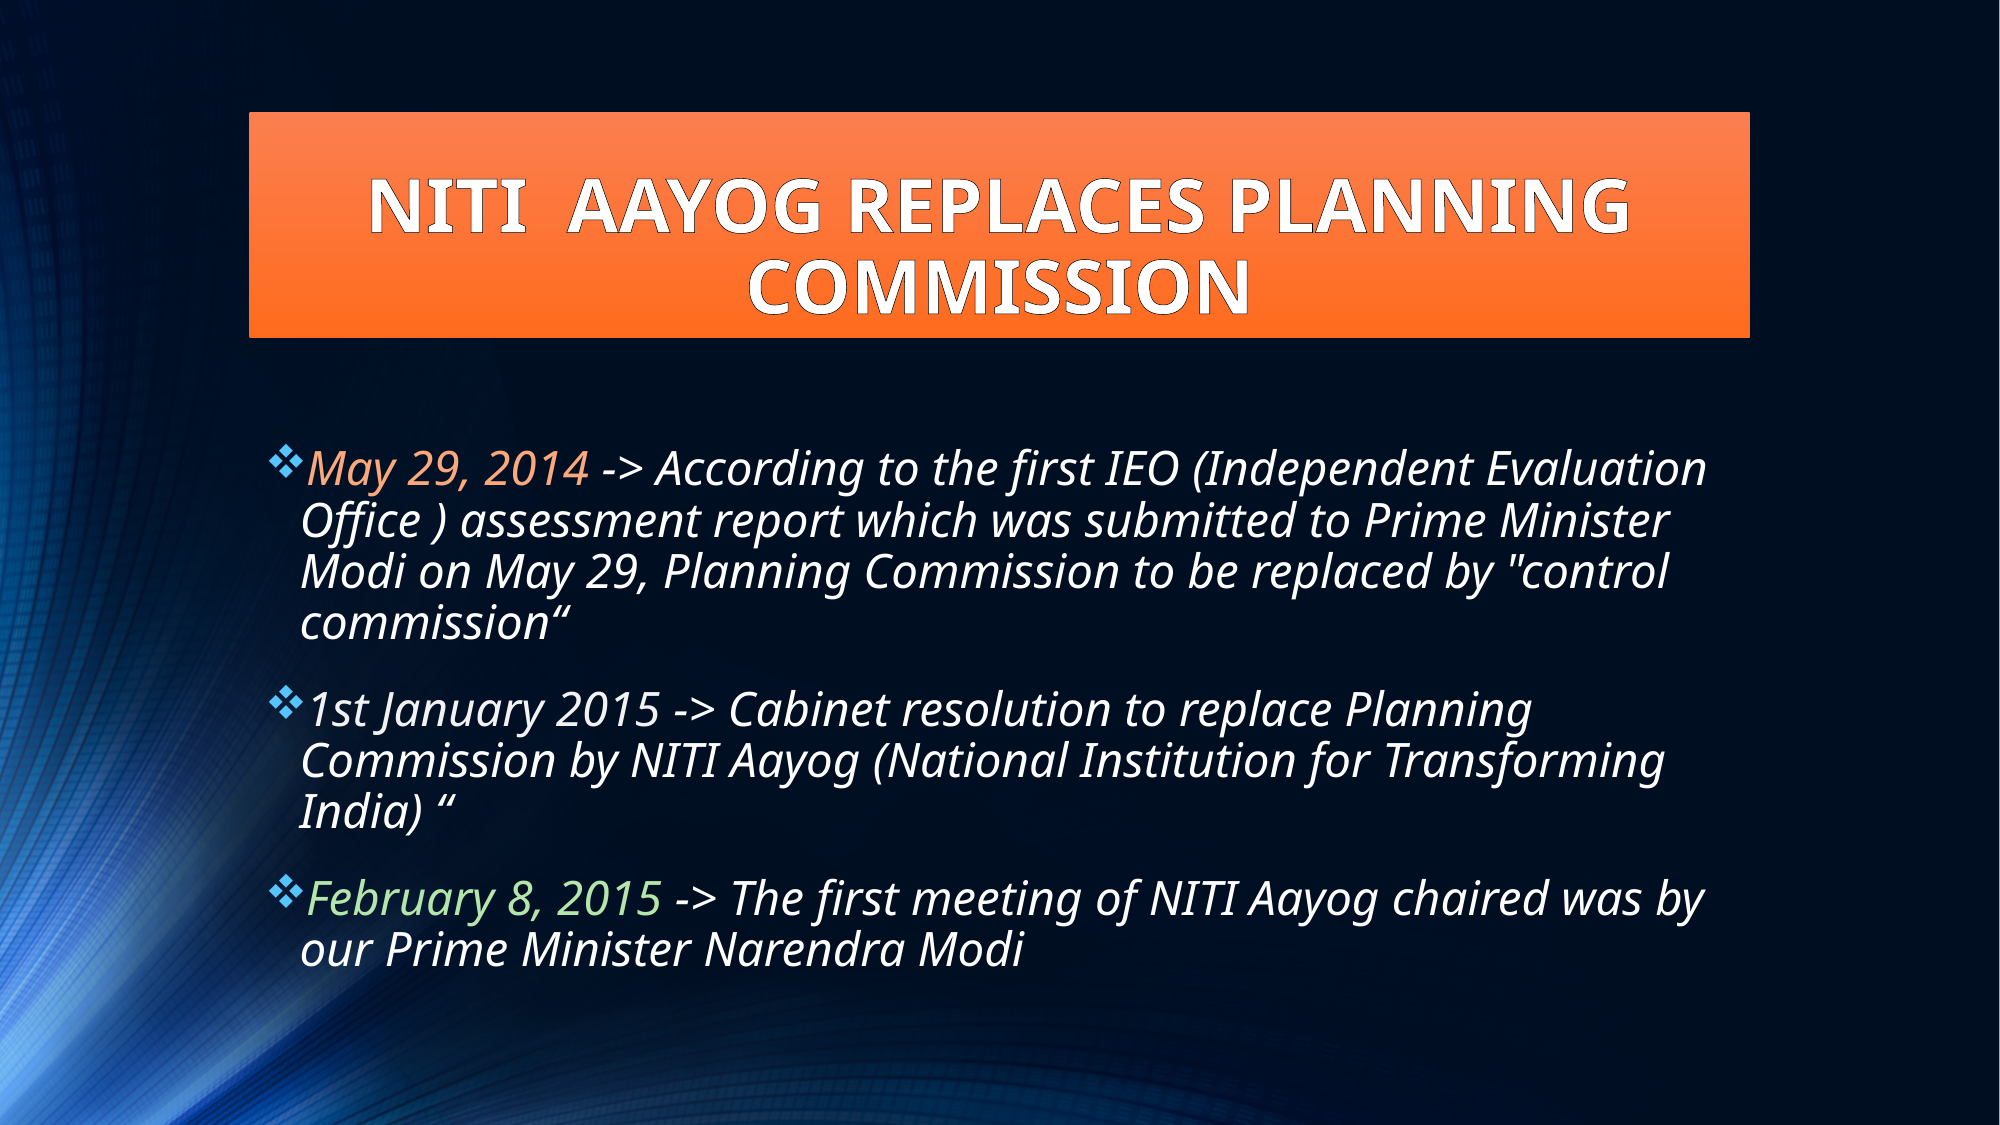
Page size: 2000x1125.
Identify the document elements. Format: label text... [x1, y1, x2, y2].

picture [0, 0, 2000, 1125]
list May 29, 2014 -> According to the first IEO (Independent Evaluation Office ) assessment report which was submitted to Prime Minister Modi on May 29, Planning Commission to be replaced by "control commission“ 1st January 2015 -> Cabinet resolution to replace Planning Commission by NITI Aayog (National Institution for Transforming India) “ February 8, 2015 -> The first meeting of NITI Aayog chaired was by our Prime Minister Narendra Modi [249, 437, 1749, 988]
title NITI AAYOG REPLACES PLANNING COMMISSION [249, 112, 1750, 338]
